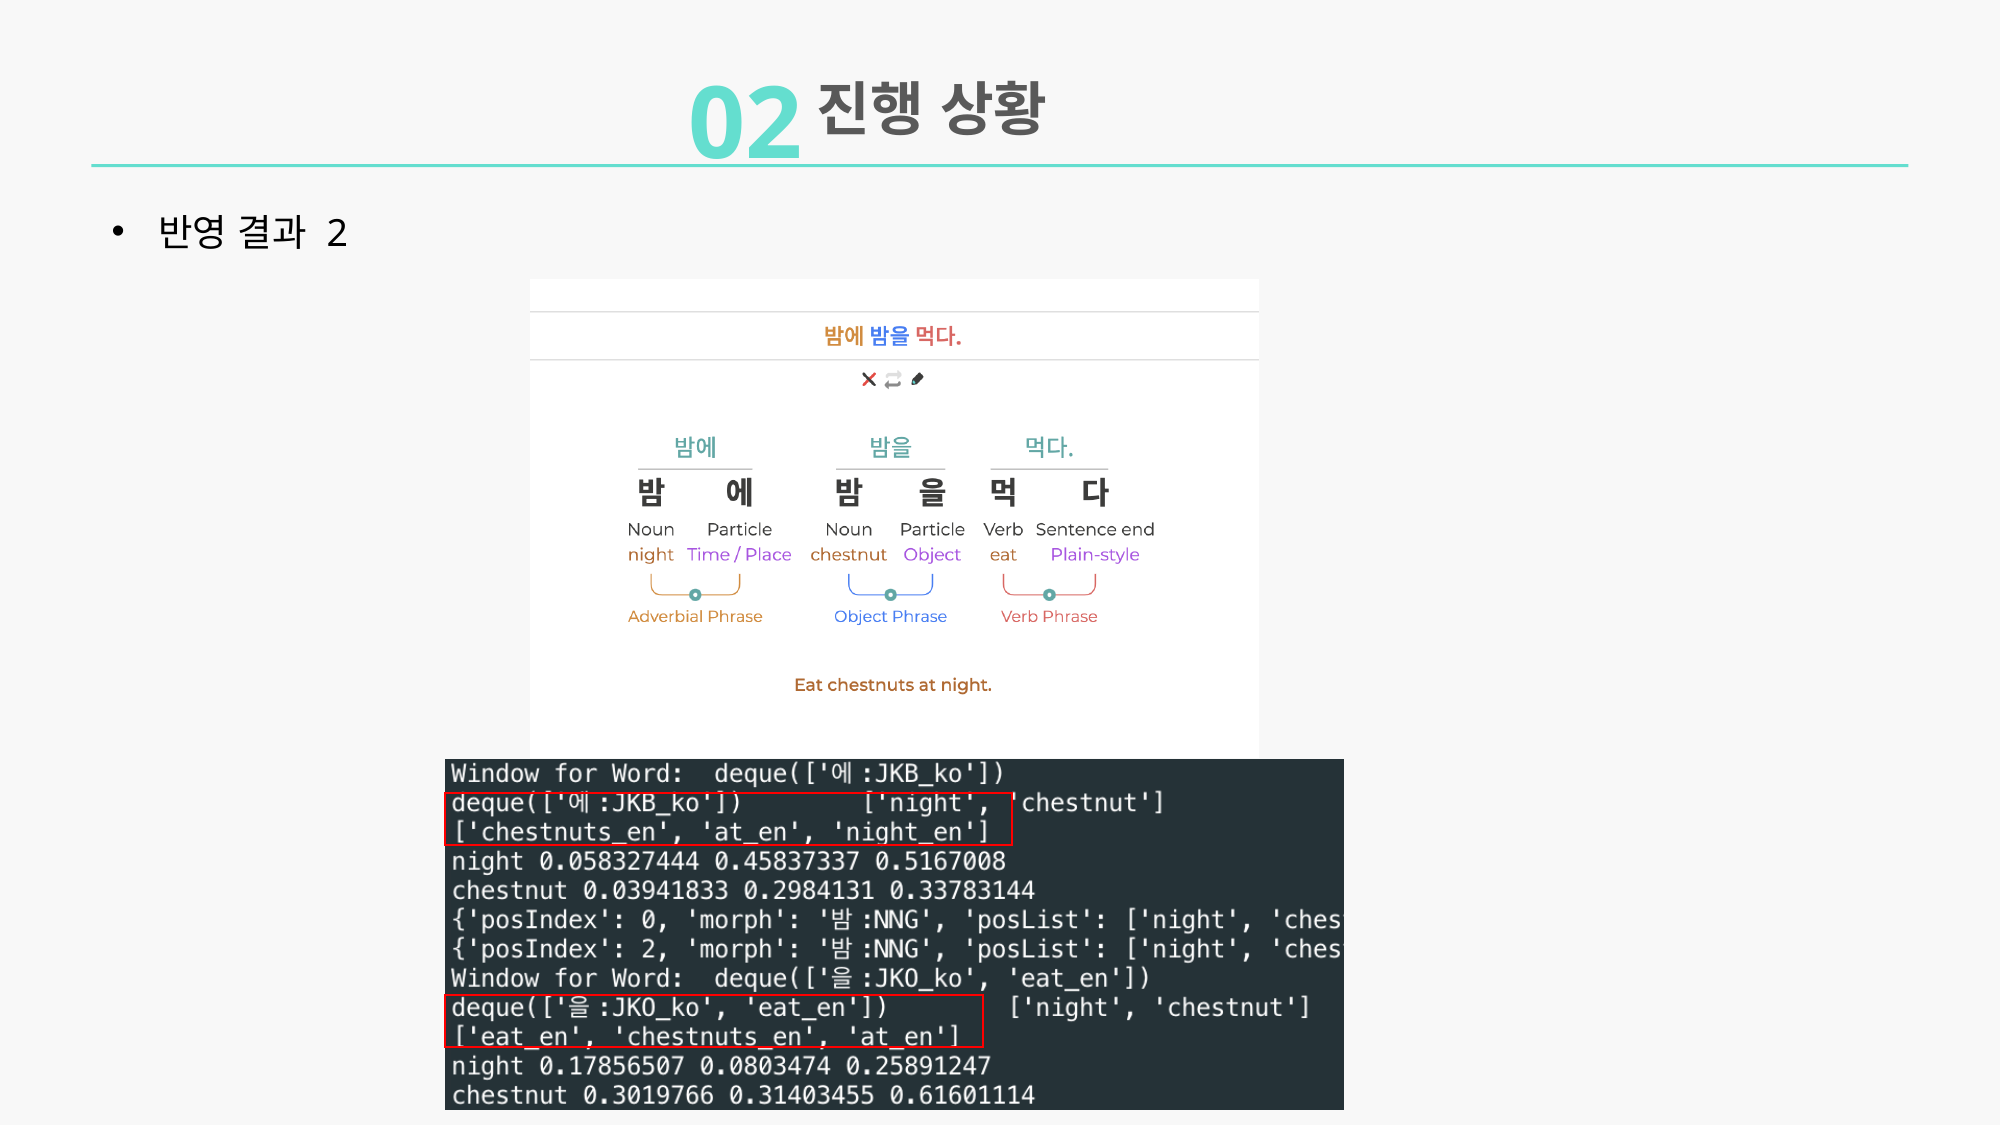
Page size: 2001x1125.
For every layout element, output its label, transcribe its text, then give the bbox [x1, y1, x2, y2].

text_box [673, 51, 1327, 188]
picture [445, 759, 1344, 1110]
text_box 반영 결과 2 [96, 201, 364, 261]
text_box [1327, 163, 1909, 168]
picture [530, 279, 1259, 758]
text_box [90, 163, 673, 168]
